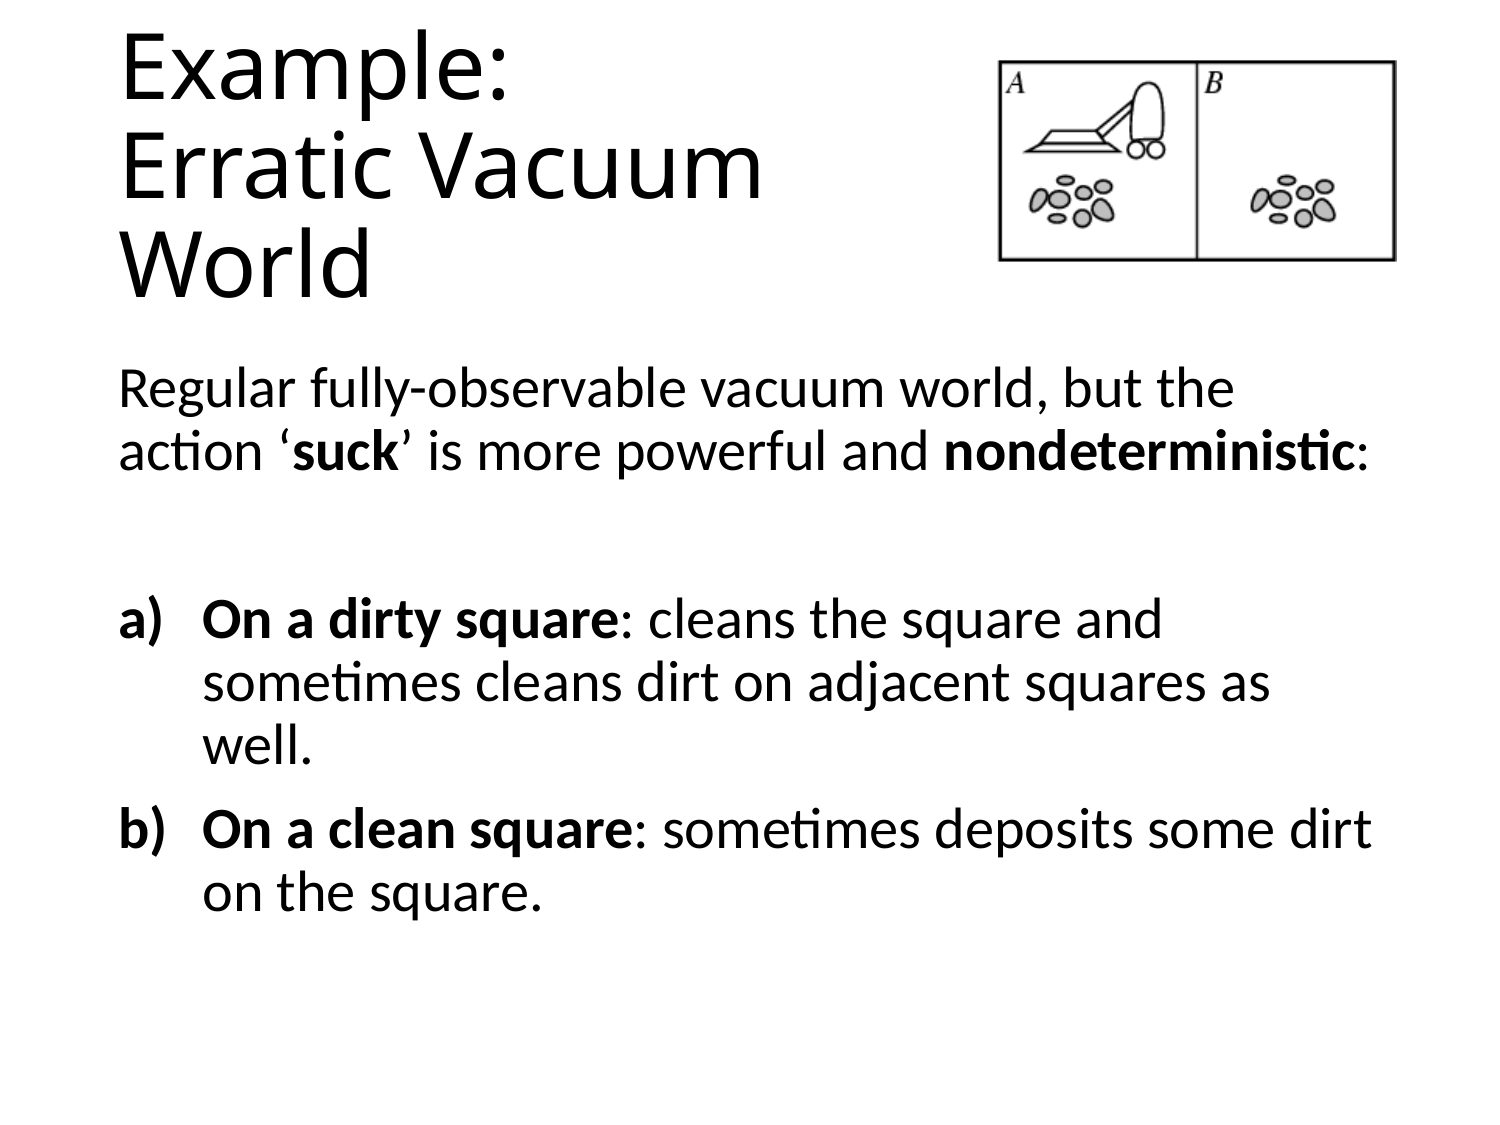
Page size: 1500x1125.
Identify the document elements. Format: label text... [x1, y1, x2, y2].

picture [996, 59, 1397, 265]
list Regular fully-observable vacuum world, but the action ‘suck’ is more powerful and nondeterministic: On a dirty square: cleans the square and sometimes cleans dirt on adjacent squares as well. On a clean square: sometimes deposits some dirt on the square. [103, 350, 1397, 1014]
title Example: Erratic Vacuum World [103, 59, 997, 278]
